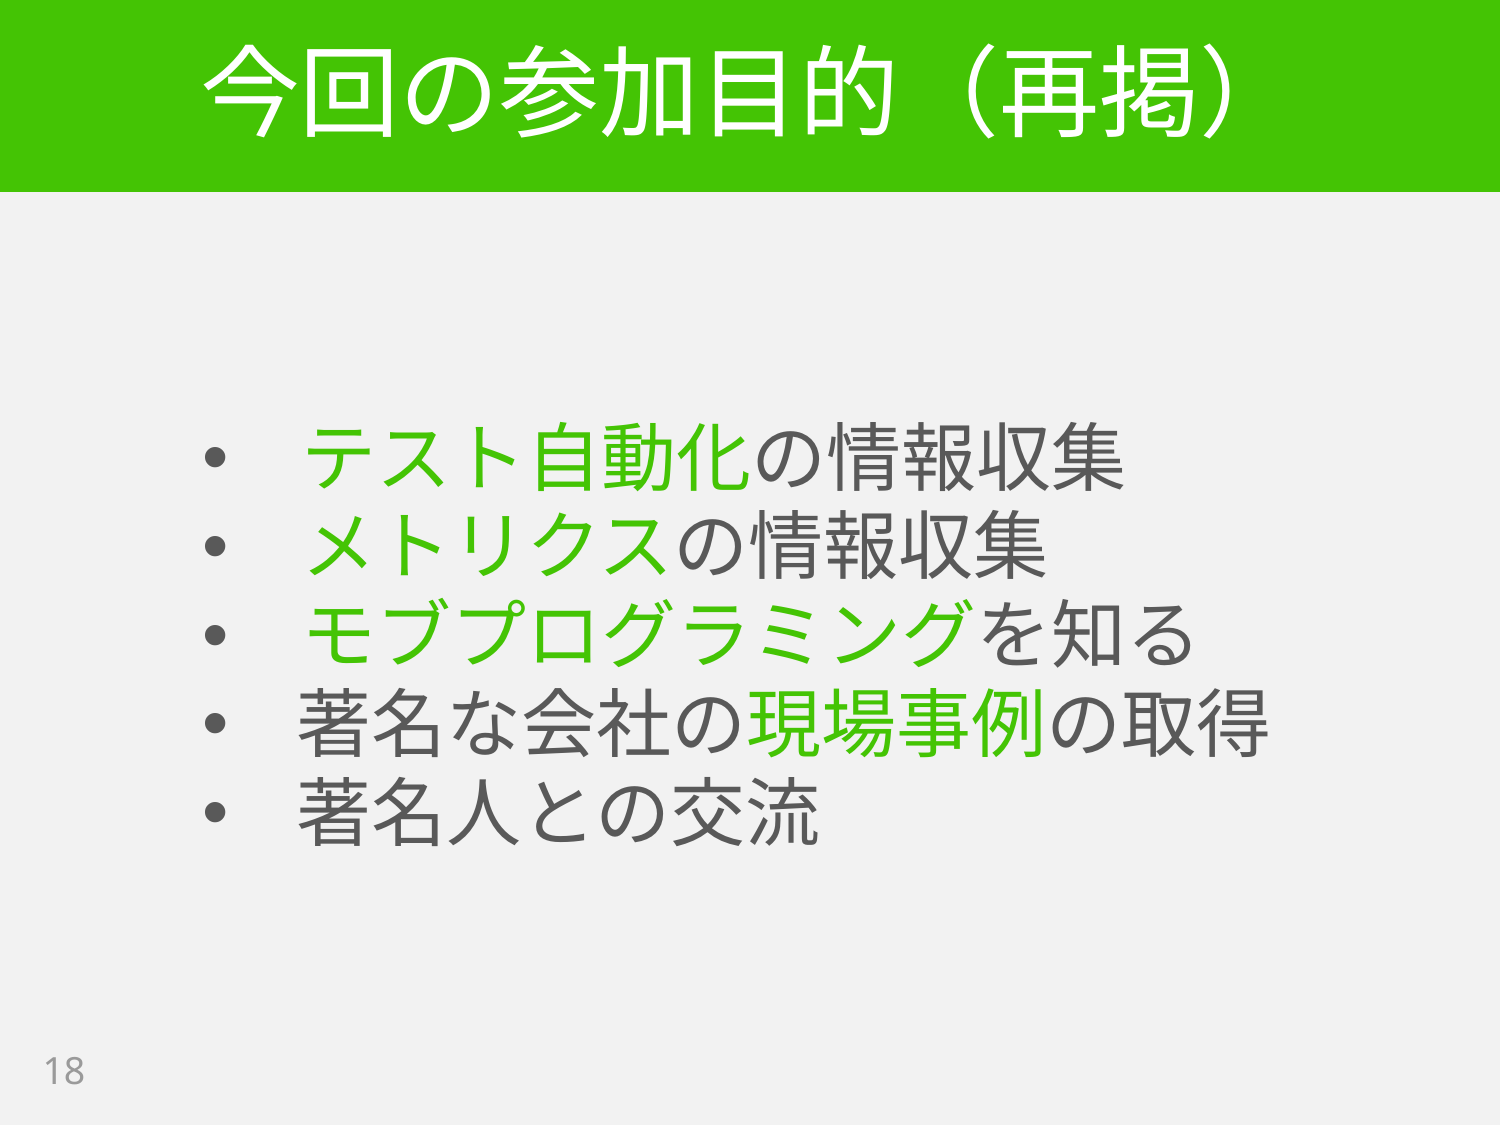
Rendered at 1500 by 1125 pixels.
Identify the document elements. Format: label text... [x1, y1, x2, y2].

list テスト自動化の情報収集 メトリクスの情報収集 モブプログラミングを知る 著名な会社の現場事例の取得 著名人との交流 [103, 277, 1397, 1000]
title 今回の参加目的（再掲） [0, 53, 1500, 140]
slide_number 18 [27, 1042, 146, 1102]
